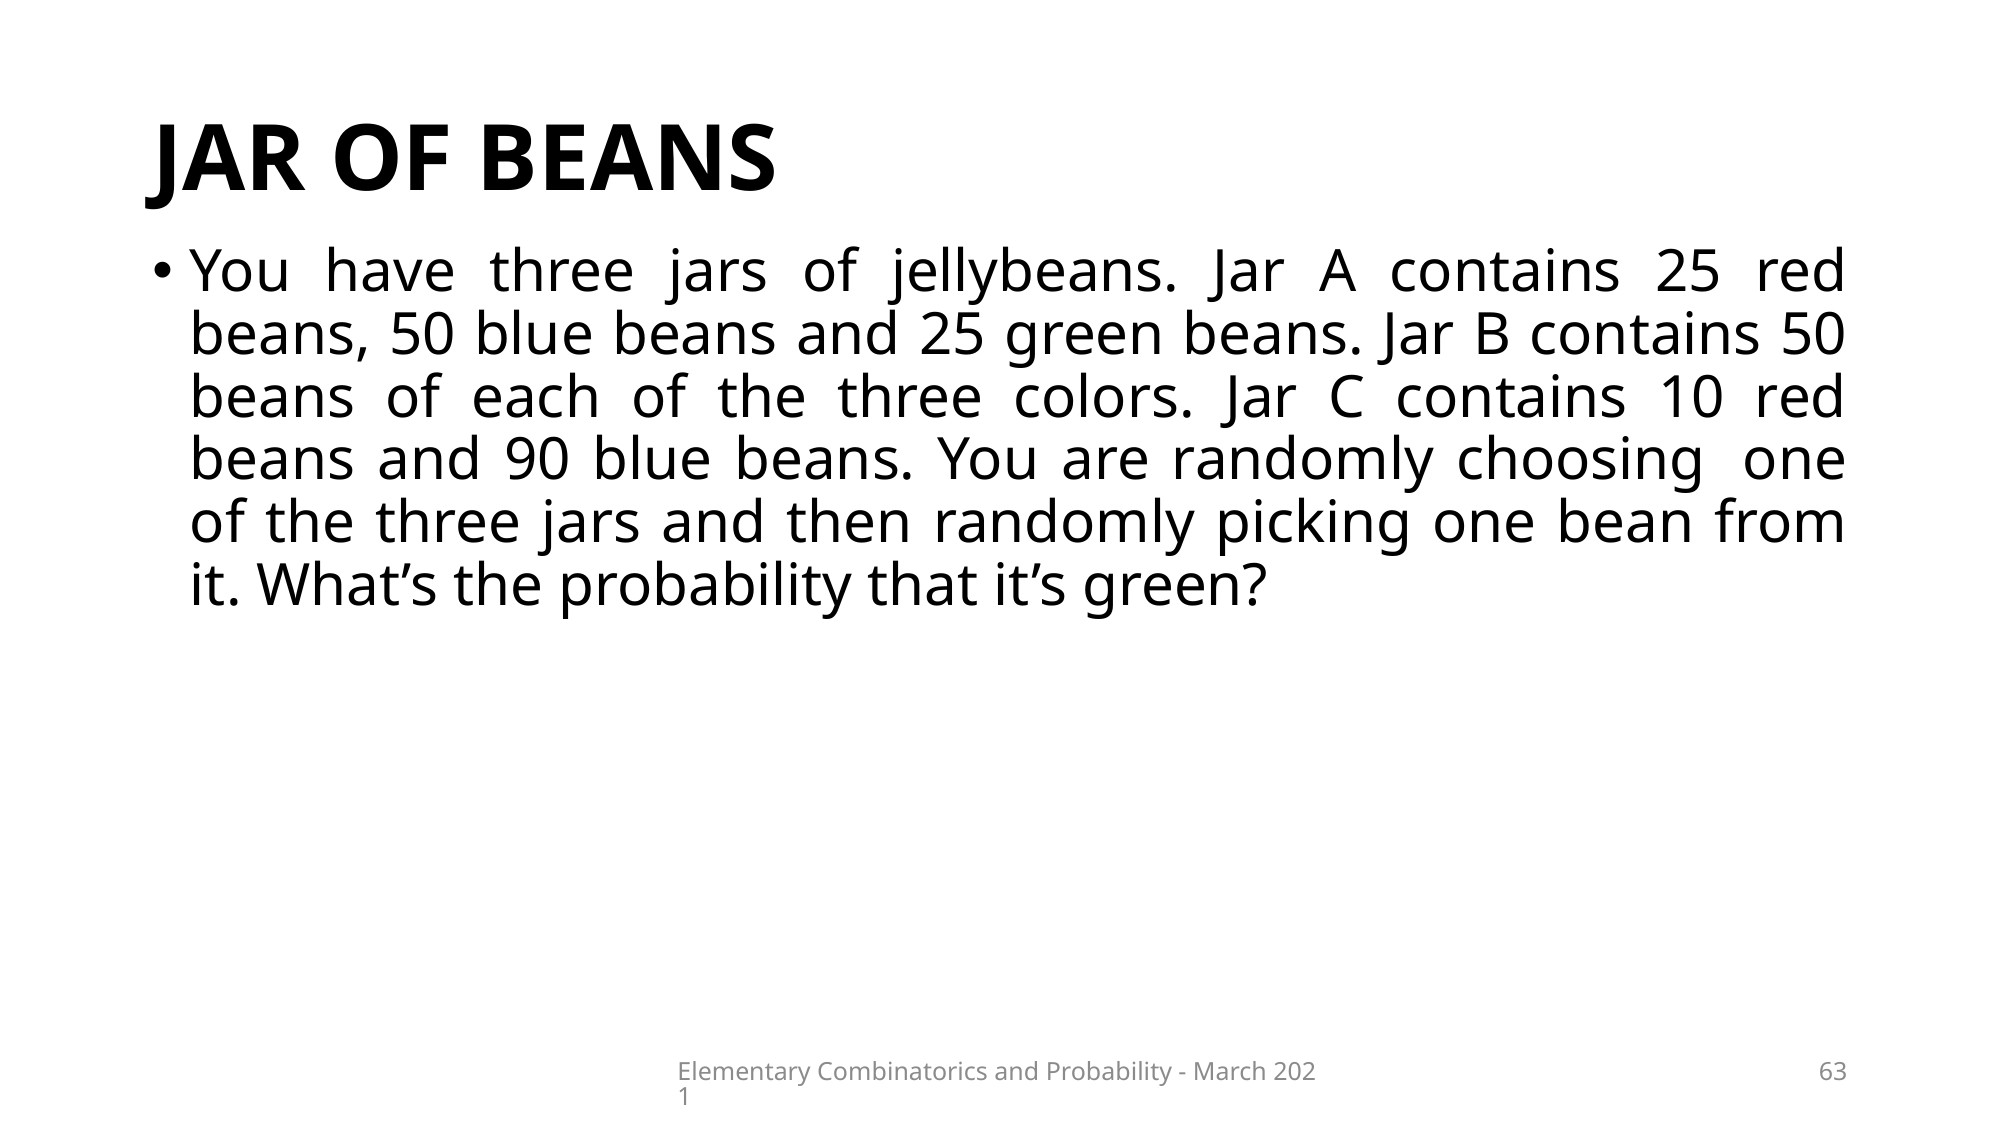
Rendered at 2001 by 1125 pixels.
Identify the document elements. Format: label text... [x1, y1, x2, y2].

title Jar of beans [137, 52, 1863, 270]
slide_number 63 [1412, 1042, 1863, 1103]
footer Elementary Combinatorics and Probability - March 2021 [662, 1042, 1338, 1103]
